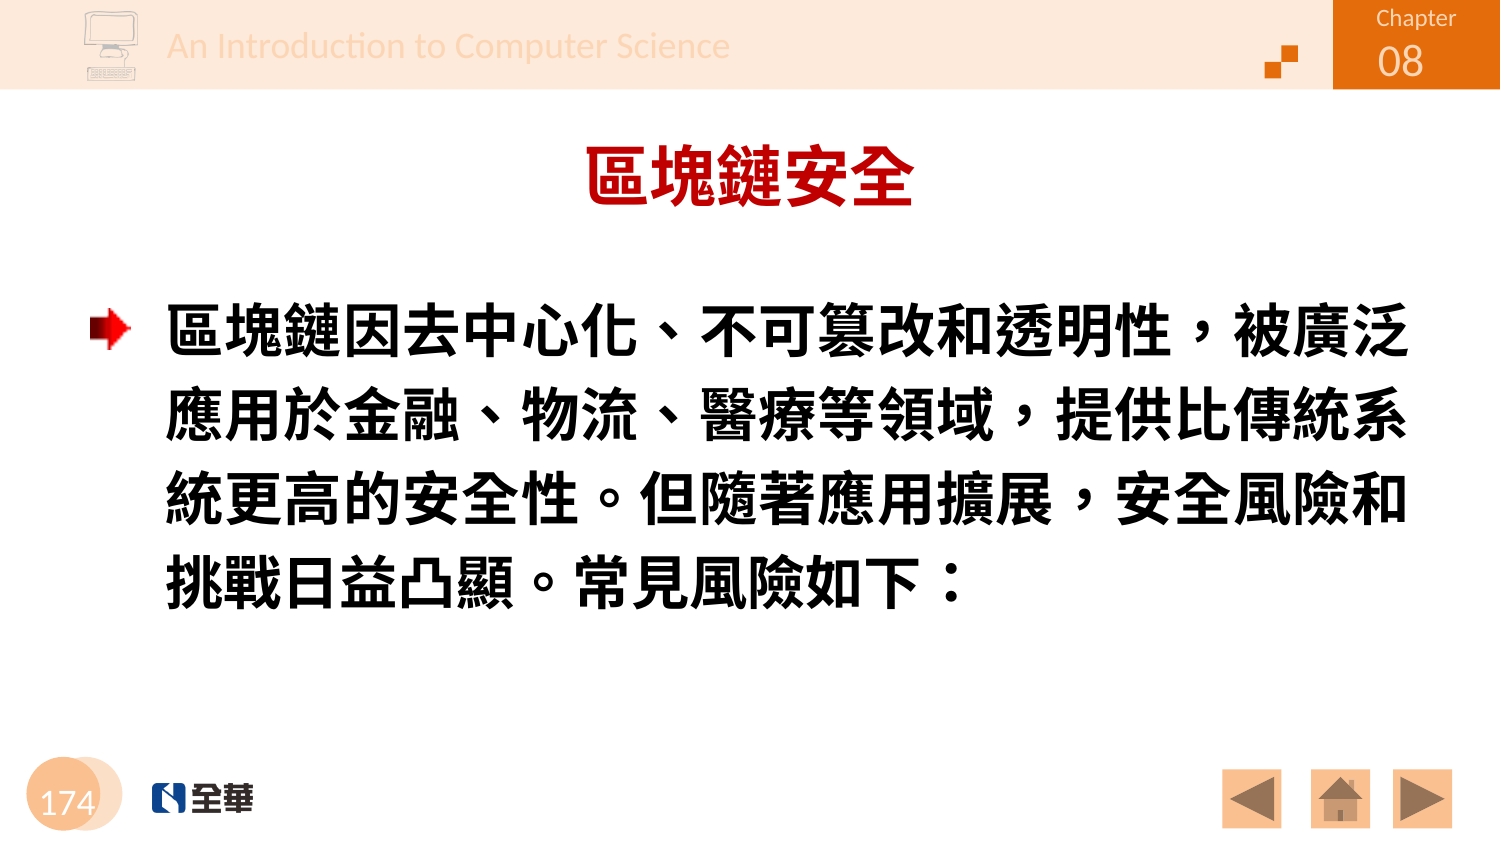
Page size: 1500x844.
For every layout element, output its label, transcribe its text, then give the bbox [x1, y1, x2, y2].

picture [90, 308, 131, 350]
picture [84, 11, 138, 81]
picture [152, 783, 253, 813]
list 區塊鏈因去中心化、不可篡改和透明性，被廣泛應用於金融、物流、醫療等領域，提供比傳統系統更高的安全性。但隨著應用擴展，安全風險和挑戰日益凸顯。常見風險如下： [75, 272, 1425, 754]
title 區塊鏈安全 [75, 104, 1425, 245]
